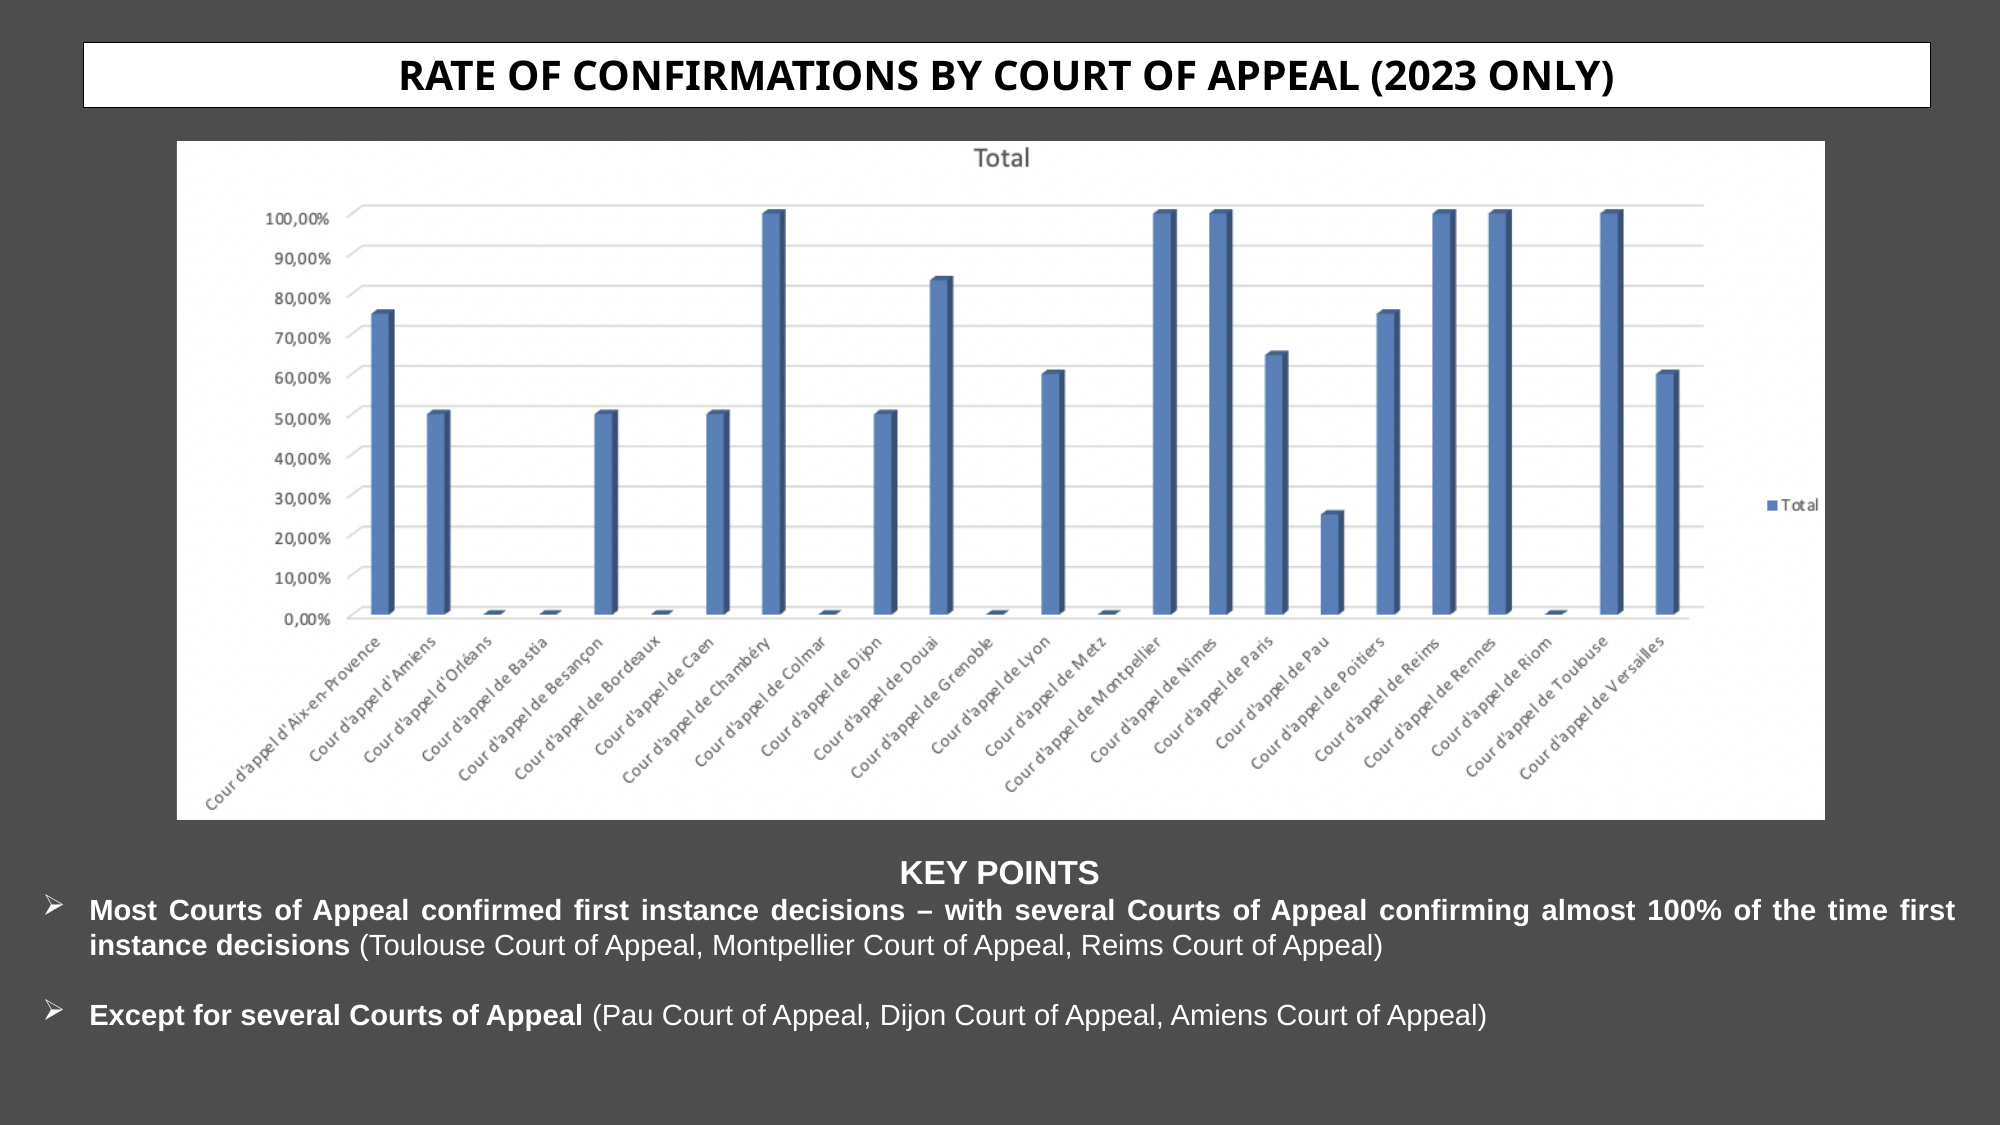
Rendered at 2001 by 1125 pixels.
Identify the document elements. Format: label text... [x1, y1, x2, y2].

picture [176, 140, 1825, 820]
text_box RATE OF CONFIRMATIONS BY COURT OF APPEAL (2023 ONLY) [83, 42, 1931, 108]
text_box KEY POINTS Most Courts of Appeal confirmed first instance decisions – with several Courts of Appeal confirming almost 100% of the time first instance decisions (Toulouse Court of Appeal, Montpellier Court of Appeal, Reims Court of Appeal) Except for several Courts of Appeal (Pau Court of Appeal, Dijon Court of Appeal, Amiens Court of Appeal) [27, 843, 1973, 1109]
